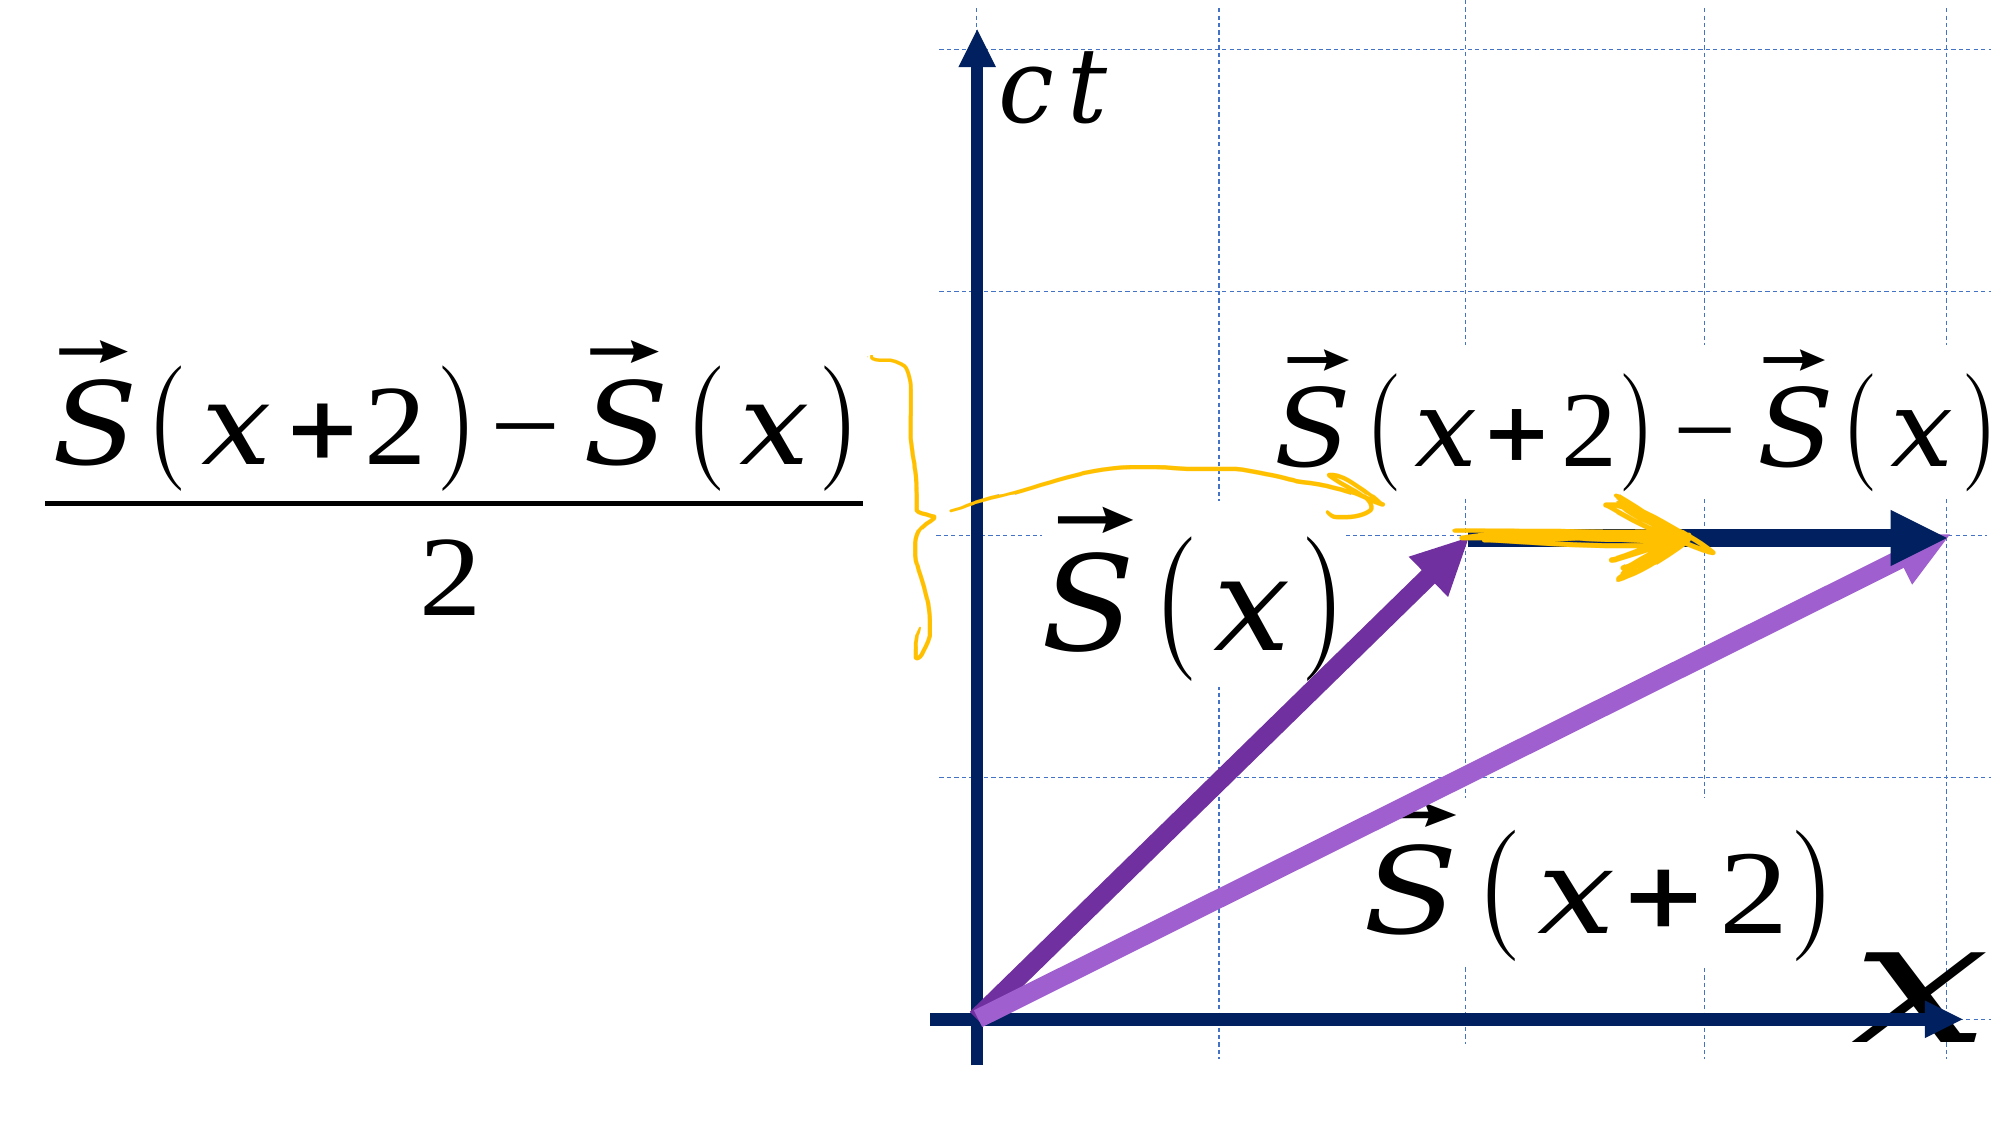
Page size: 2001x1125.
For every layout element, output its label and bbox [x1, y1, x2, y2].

text_box [978, 534, 1950, 1019]
text_box [930, 29, 1997, 1084]
picture [867, 355, 930, 670]
text_box [936, 0, 1991, 29]
